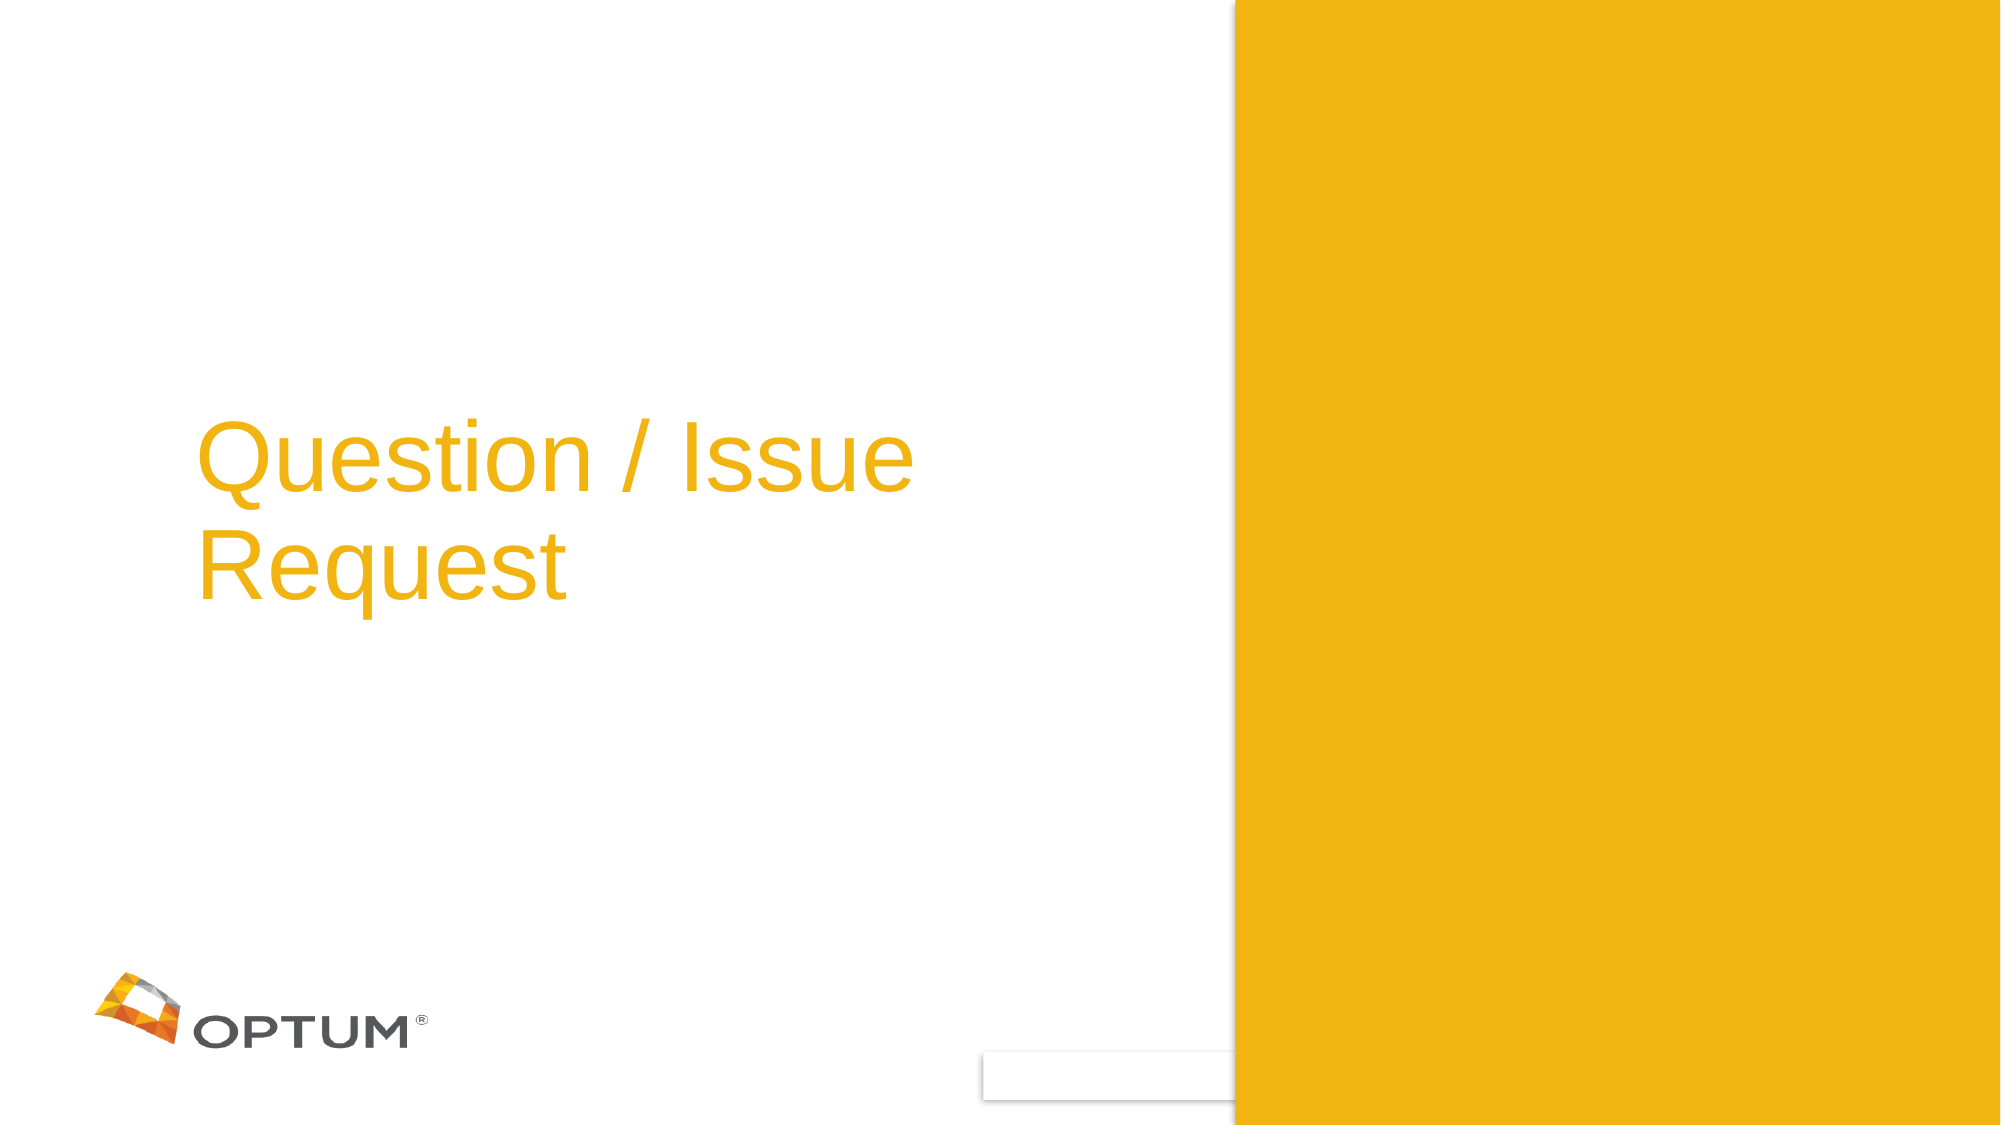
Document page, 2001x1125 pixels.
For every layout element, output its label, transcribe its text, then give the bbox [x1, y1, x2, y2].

picture [84, 968, 438, 1052]
title Question / Issue Request [195, 194, 1148, 636]
